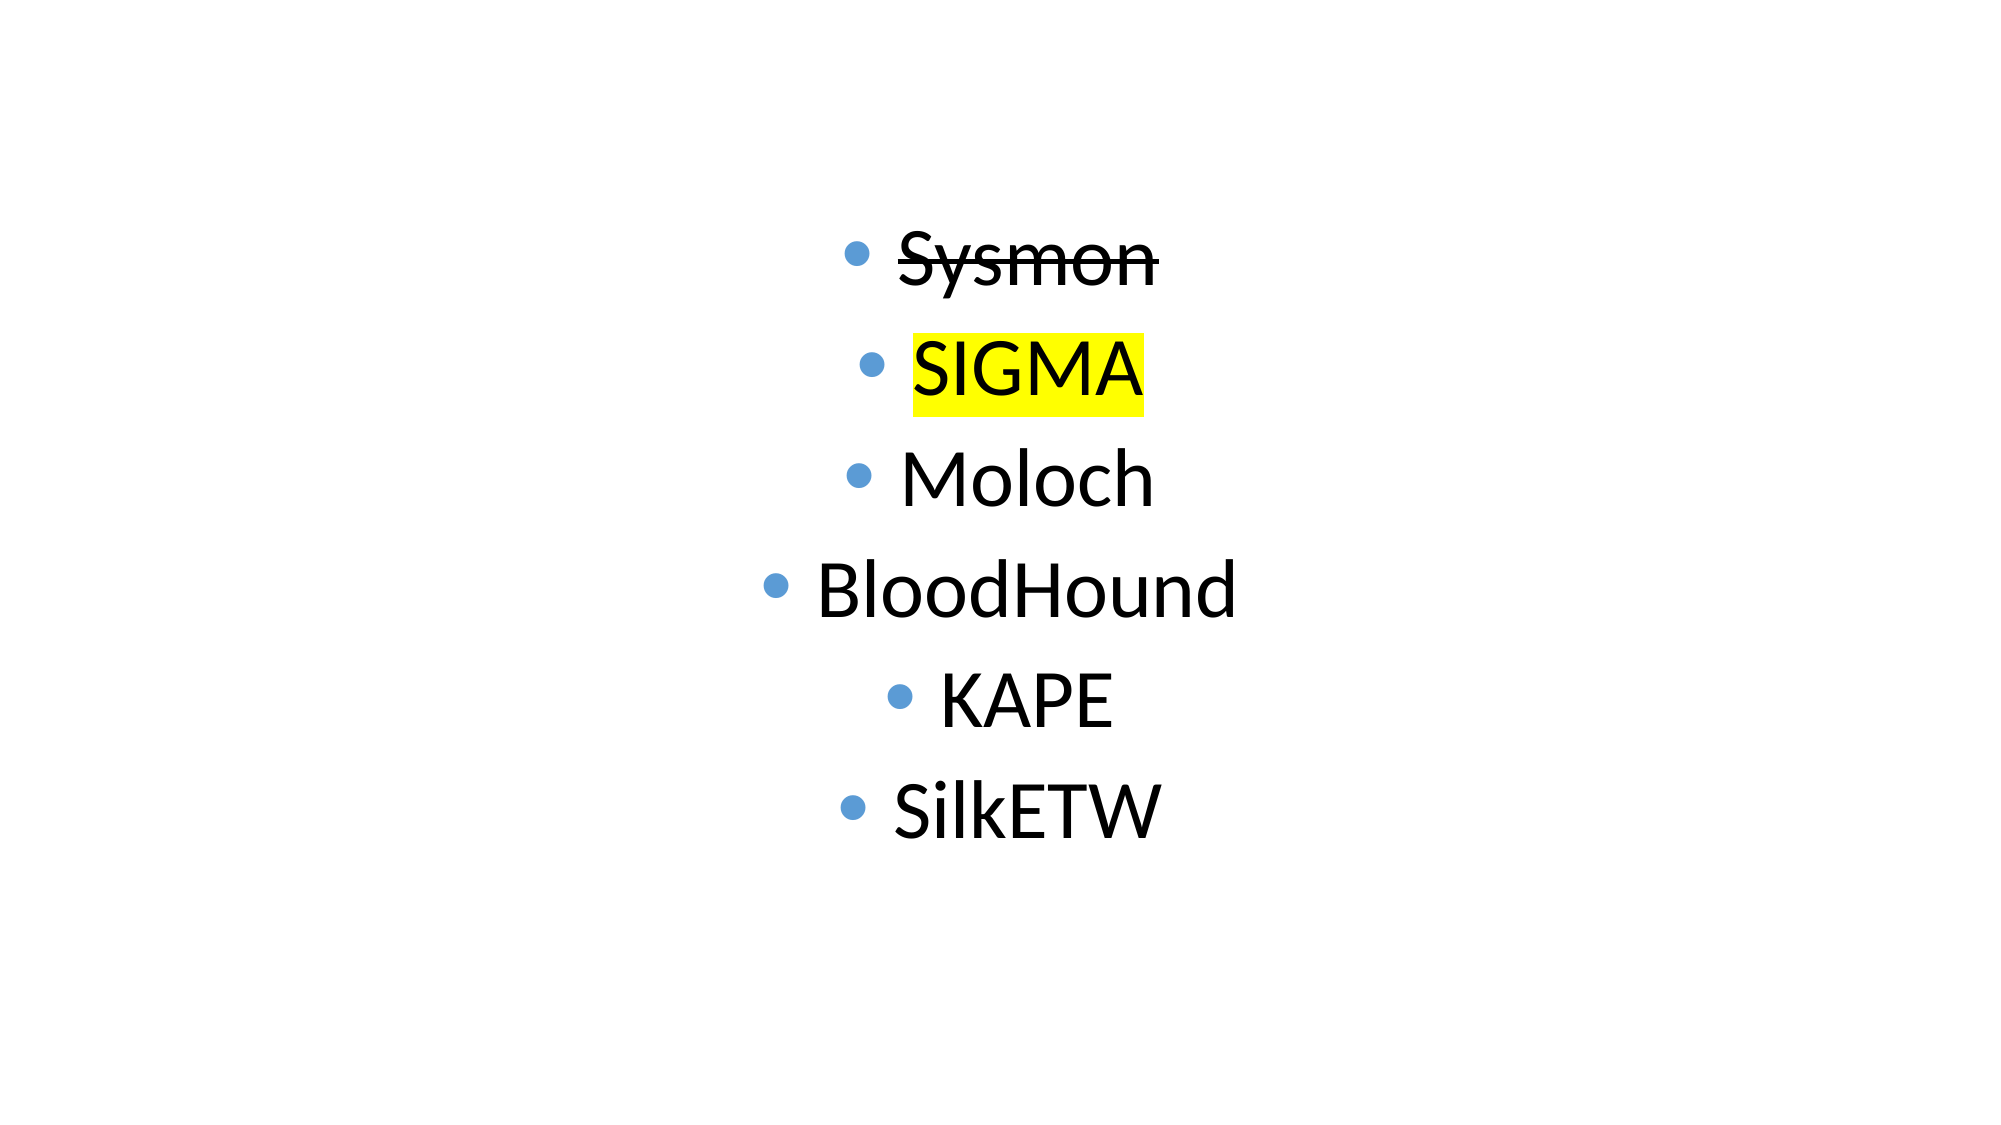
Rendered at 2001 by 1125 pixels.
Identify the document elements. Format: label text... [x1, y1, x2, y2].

list Sysmon SIGMA Moloch BloodHound KAPE SilkETW [137, 205, 1863, 920]
